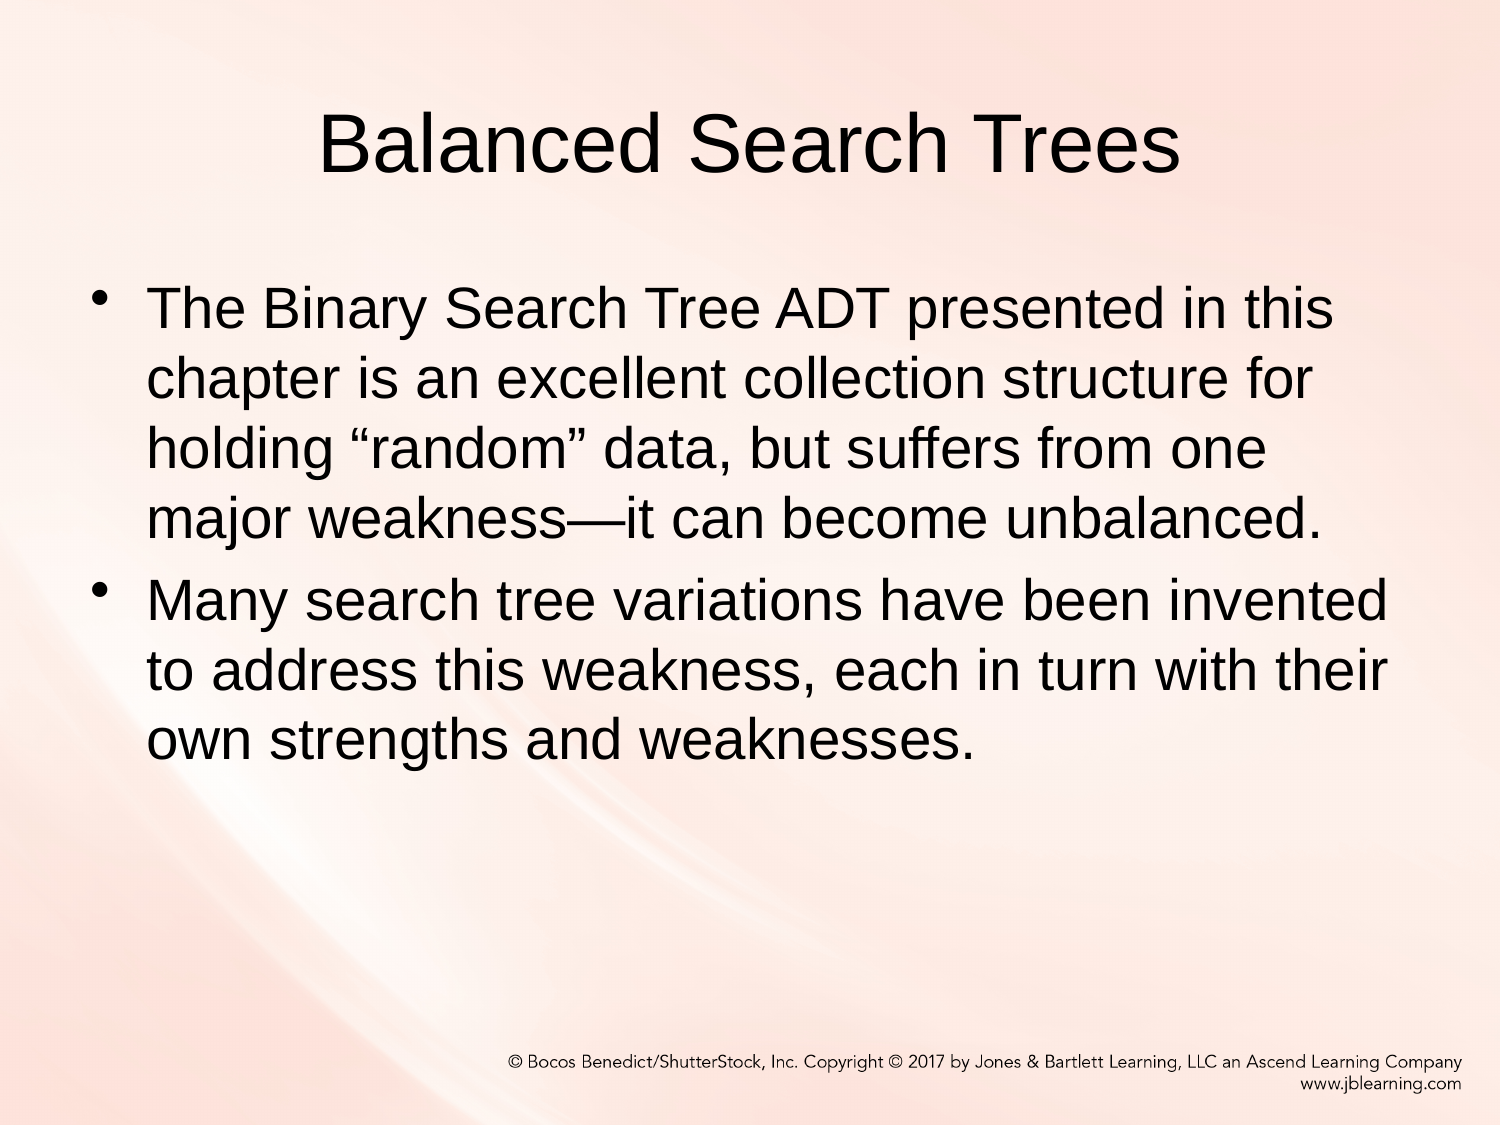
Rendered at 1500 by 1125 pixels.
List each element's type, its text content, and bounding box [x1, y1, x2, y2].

title Balanced Search Trees [75, 45, 1425, 233]
list The Binary Search Tree ADT presented in this chapter is an excellent collection structure for holding “random” data, but suffers from one major weakness—it can become unbalanced. Many search tree variations have been invented to address this weakness, each in turn with their own strengths and weaknesses. [75, 262, 1425, 1005]
picture [0, 0, 1500, 1125]
